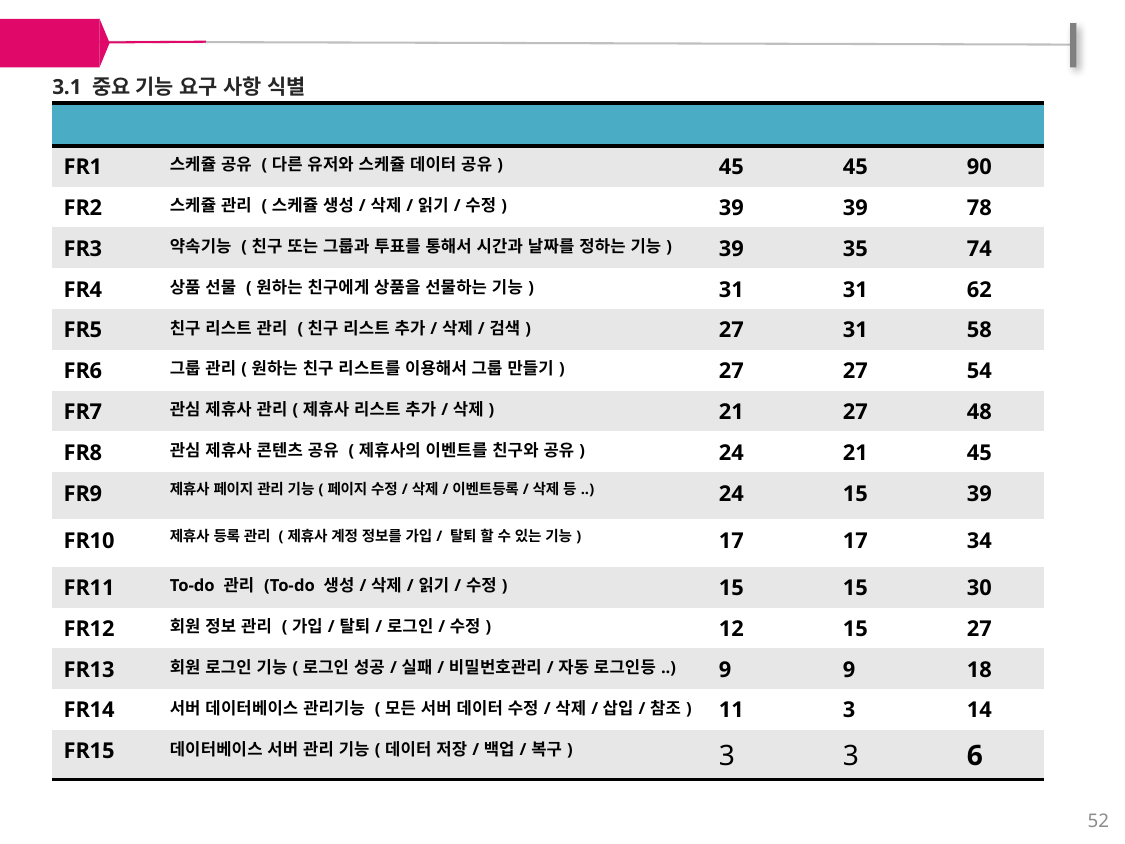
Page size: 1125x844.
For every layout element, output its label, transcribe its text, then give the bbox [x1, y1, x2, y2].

table_header 내용 [159, 105, 708, 144]
table_cell FR14 [52, 689, 159, 730]
table_cell FR3 [52, 227, 159, 268]
table_cell FR8 [52, 431, 159, 472]
table_cell 스케쥴 관리 (스케쥴 생성/삭제/읽기/수정) [159, 187, 708, 227]
table_cell 9 [832, 648, 956, 689]
table_cell 31 [832, 268, 956, 309]
table_header 중요도 [708, 105, 832, 144]
table_cell To-do 관리 (To-do 생성/삭제/읽기/수정) [159, 567, 708, 608]
table_cell 14 [956, 689, 1044, 730]
table_cell 39 [708, 187, 832, 227]
table_cell FR1 [52, 148, 159, 187]
table_cell 39 [956, 472, 1044, 519]
table_cell 27 [956, 608, 1044, 648]
table_cell 15 [832, 472, 956, 519]
table_cell 3 [832, 689, 956, 730]
table_cell 12 [708, 608, 832, 648]
table_cell 데이터베이스 서버 관리 기능(데이터 저장/백업/복구) [159, 730, 708, 778]
table_cell 상품 선물 (원하는 친구에게 상품을 선물하는 기능) [159, 268, 708, 309]
table_cell 74 [956, 227, 1044, 268]
table_cell 15 [832, 608, 956, 648]
table_cell 21 [832, 431, 956, 472]
table_cell 78 [956, 187, 1044, 227]
table_cell FR12 [52, 608, 159, 648]
table_cell 48 [956, 391, 1044, 431]
table_cell 약속기능 (친구 또는 그룹과 투표를 통해서 시간과 날짜를 정하는 기능) [159, 227, 708, 268]
table_header 구현성 [832, 105, 956, 144]
table_cell 24 [708, 431, 832, 472]
table_cell 90 [956, 148, 1044, 187]
table_header 합계 [956, 105, 1044, 144]
table_cell 27 [708, 350, 832, 391]
table_cell FR4 [52, 268, 159, 309]
table_cell 3 [708, 730, 832, 778]
table_cell 54 [956, 350, 1044, 391]
table_cell 35 [832, 227, 956, 268]
table_cell 그룹 관리(원하는 친구 리스트를 이용해서 그룹 만들기) [159, 350, 708, 391]
table_cell 39 [708, 227, 832, 268]
table_cell 24 [708, 472, 832, 519]
table_cell 친구 리스트 관리 (친구 리스트 추가/삭제/검색) [159, 309, 708, 350]
table_cell 17 [832, 519, 956, 567]
table_cell 27 [832, 350, 956, 391]
table_cell FR15 [52, 730, 159, 778]
table_header 기호 [52, 105, 159, 144]
table_cell 스케쥴 공유 (다른 유저와 스케쥴 데이터 공유) [159, 148, 708, 187]
table_cell 34 [956, 519, 1044, 567]
table_cell FR13 [52, 648, 159, 689]
table_cell 회원 정보 관리 (가입/탈퇴/로그인/수정) [159, 608, 708, 648]
table_cell FR2 [52, 187, 159, 227]
table_cell 회원 로그인 기능(로그인 성공/실패/비밀번호관리/자동 로그인등..) [159, 648, 708, 689]
table_cell 제휴사 등록 관리 (제휴사 계정 정보를 가입/ 탈퇴 할 수 있는 기능) [159, 519, 708, 567]
table_cell FR5 [52, 309, 159, 350]
table_cell 15 [832, 567, 956, 608]
table_cell 6 [956, 730, 1044, 778]
table_cell 서버 데이터베이스 관리기능 (모든 서버 데이터 수정/삭제/삽입/참조) [159, 689, 708, 730]
table_cell FR10 [52, 519, 159, 567]
table_cell 3 [832, 730, 956, 778]
table_cell 30 [956, 567, 1044, 608]
table_cell 58 [956, 309, 1044, 350]
table_cell FR7 [52, 391, 159, 431]
table_cell 62 [956, 268, 1044, 309]
table_cell 15 [708, 567, 832, 608]
table_cell 45 [708, 148, 832, 187]
table_cell 관심 제휴사 콘텐츠 공유 (제휴사의 이벤트를 친구와 공유) [159, 431, 708, 472]
table_cell 45 [956, 431, 1044, 472]
table_cell 18 [956, 648, 1044, 689]
table_cell 31 [708, 268, 832, 309]
table_cell 11 [708, 689, 832, 730]
table_cell 27 [832, 391, 956, 431]
table_cell 제휴사 페이지 관리 기능(페이지 수정/삭제/이벤트등록/삭제 등..) [159, 472, 708, 519]
table_cell FR6 [52, 350, 159, 391]
table_cell 45 [832, 148, 956, 187]
table_cell 9 [708, 648, 832, 689]
slide_number 52 [861, 798, 1124, 844]
table_cell 39 [832, 187, 956, 227]
table_cell FR11 [52, 567, 159, 608]
table_cell 관심 제휴사 관리(제휴사 리스트 추가/삭제) [159, 391, 708, 431]
table_cell 27 [708, 309, 832, 350]
table_cell FR9 [52, 472, 159, 519]
table_cell 31 [832, 309, 956, 350]
table_cell 17 [708, 519, 832, 567]
list 3.1 중요 기능 요구 사항 식별 [37, 65, 1050, 623]
table_cell 21 [708, 391, 832, 431]
